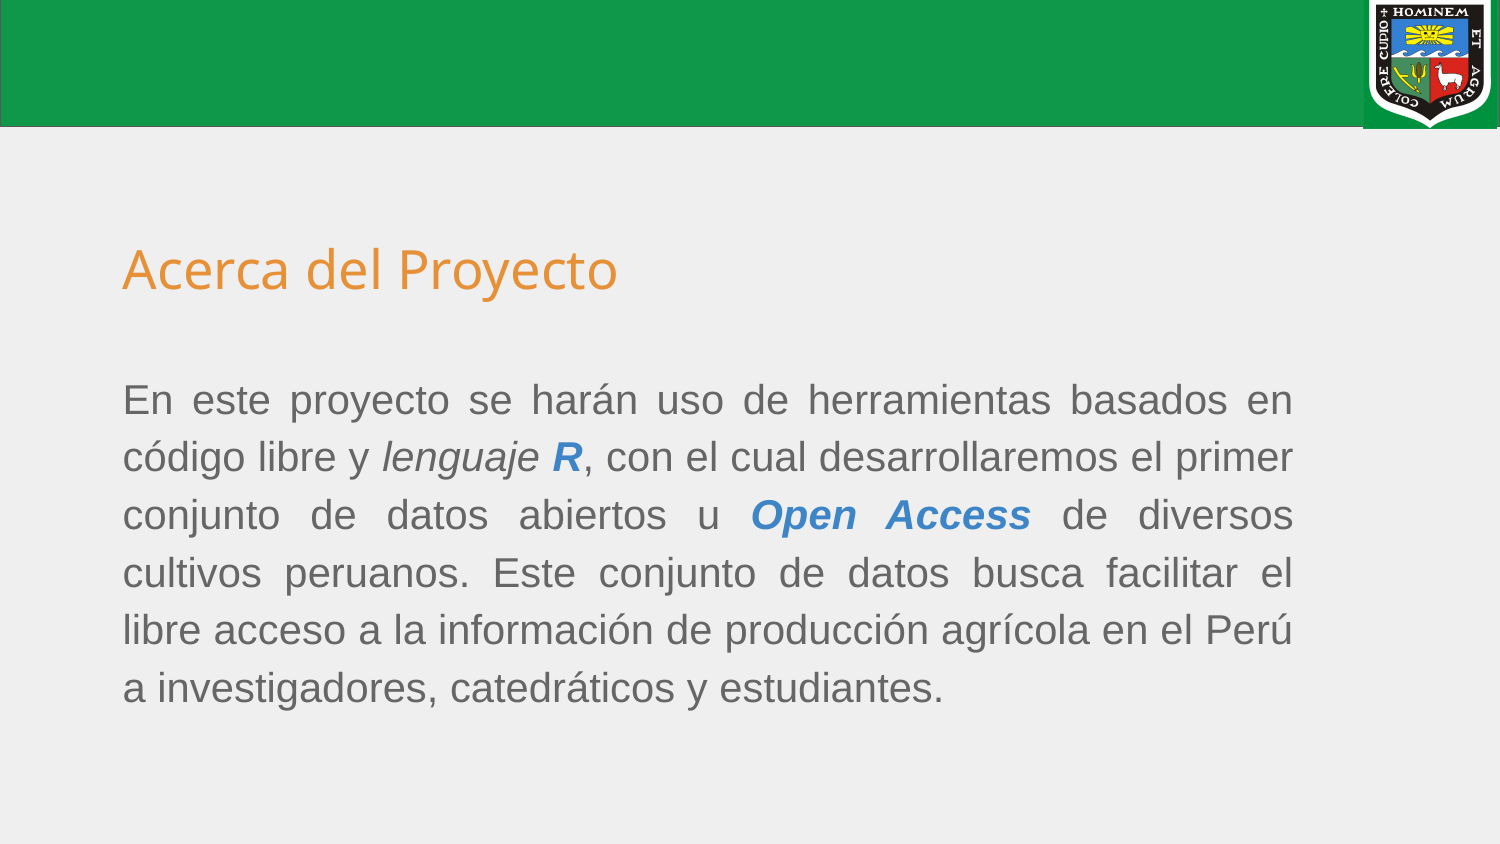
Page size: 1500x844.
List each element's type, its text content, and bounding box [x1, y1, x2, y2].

text_box [0, 0, 1357, 127]
text_box Acerca del Proyecto En este proyecto se harán uso de herramientas basados en código libre y lenguaje R, con el cual desarrollaremos el primer conjunto de datos abiertos u Open Access de diversos cultivos peruanos. Este conjunto de datos busca facilitar el libre acceso a la información de producción agrícola en el Perú a investigadores, catedráticos y estudiantes. [107, 220, 1310, 701]
picture [1363, 0, 1497, 129]
